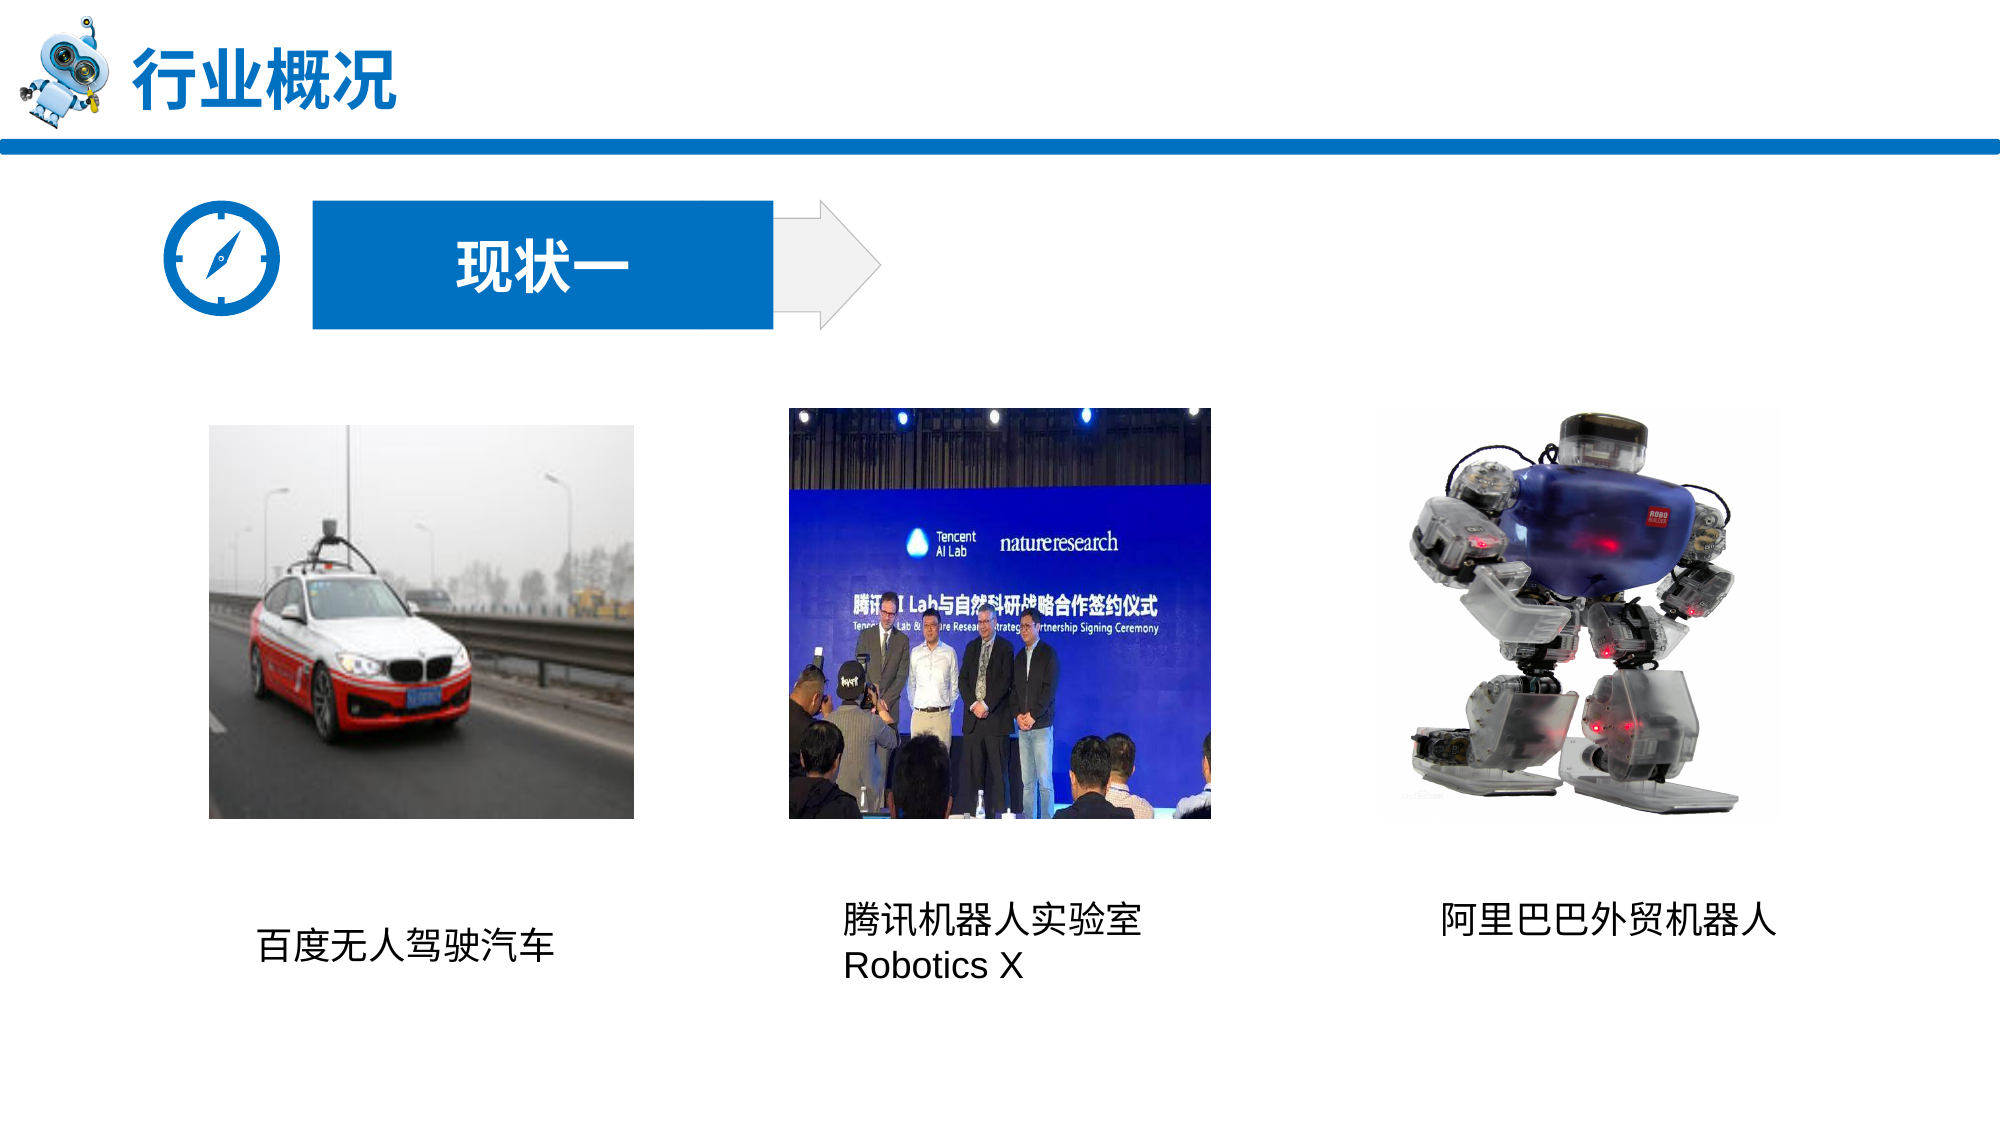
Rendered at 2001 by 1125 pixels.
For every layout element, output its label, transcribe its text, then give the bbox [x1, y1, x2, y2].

text_box 行业概况 [119, 30, 414, 126]
picture [16, 0, 119, 138]
picture [789, 408, 1211, 819]
picture [1381, 408, 1782, 819]
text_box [163, 200, 280, 317]
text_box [312, 200, 881, 330]
picture [209, 425, 634, 819]
text_box 阿里巴巴外贸机器人 [1425, 888, 1809, 949]
text_box 腾讯机器人实验室Robotics X [828, 888, 1171, 994]
text_box [0, 137, 2000, 156]
text_box 百度无人驾驶汽车 [240, 914, 603, 975]
